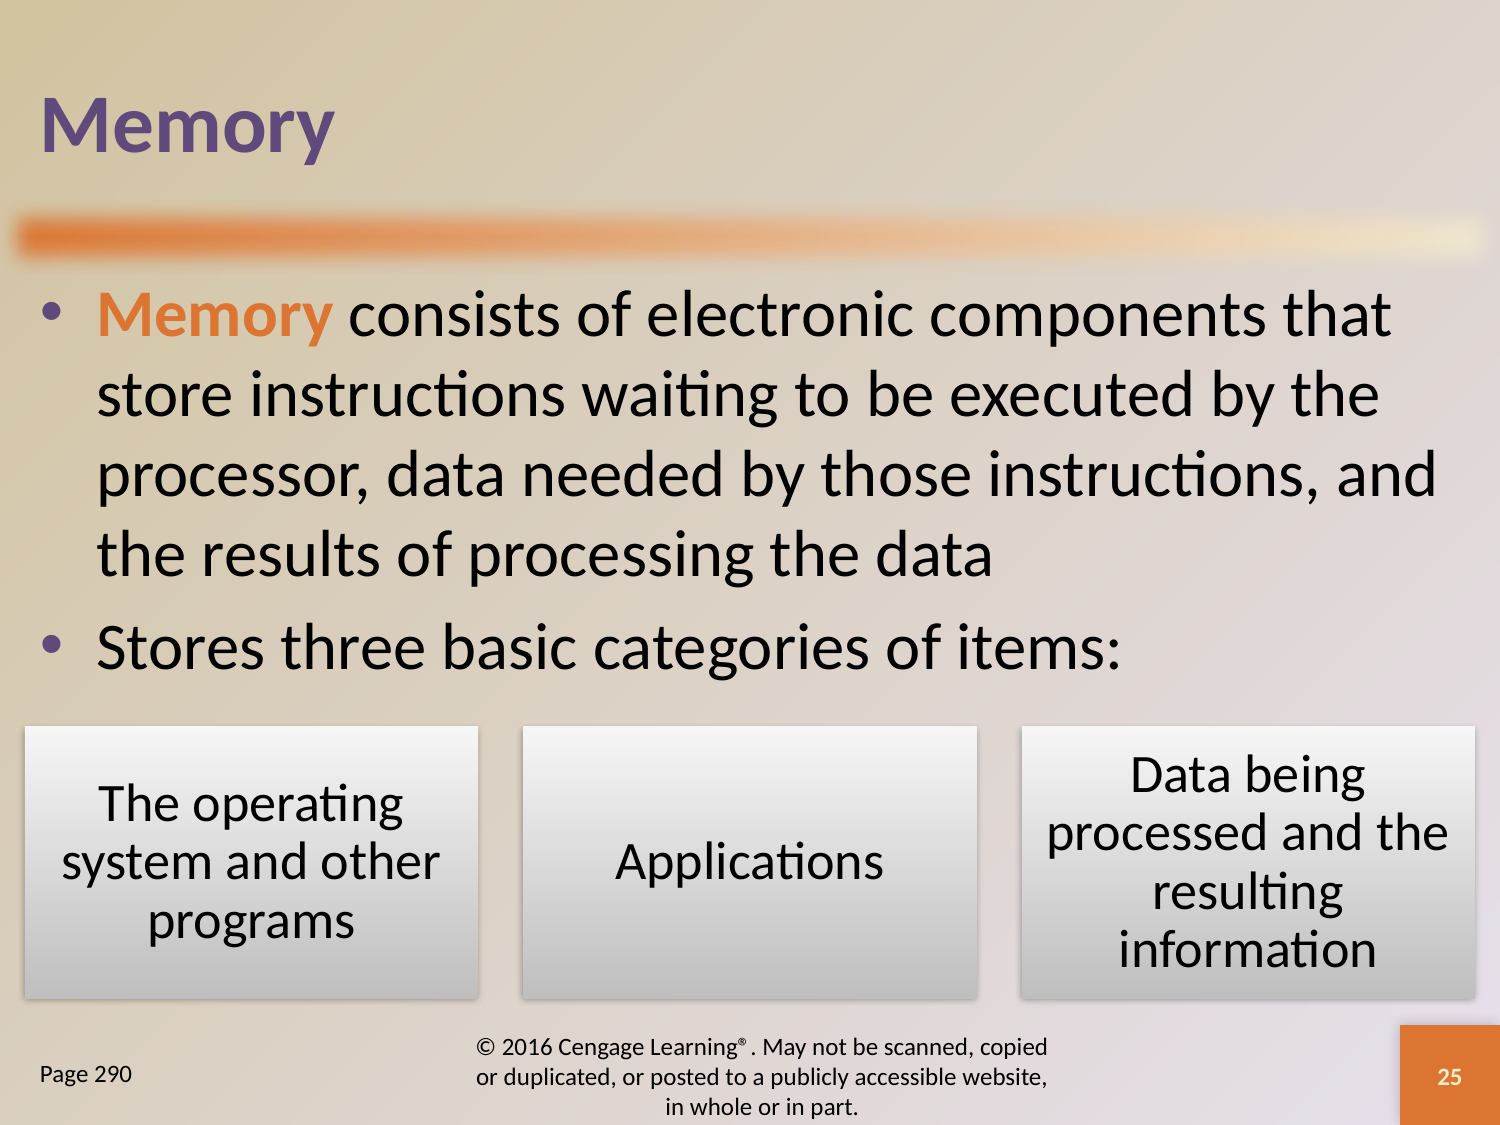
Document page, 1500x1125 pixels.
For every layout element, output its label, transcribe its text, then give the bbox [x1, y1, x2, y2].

list Memory consists of electronic components that store instructions waiting to be executed by the processor, data needed by those instructions, and the results of processing the data Stores three basic categories of items: [24, 262, 1475, 686]
slide_number 25 [1400, 1025, 1500, 1125]
title Memory [24, 24, 1475, 213]
footer © 2016 Cengage Learning®. May not be scanned, copied or duplicated, or posted to a publicly accessible website, in whole or in part. [450, 1047, 1075, 1113]
list Page 290 [24, 1050, 300, 1125]
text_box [24, 687, 1476, 1038]
